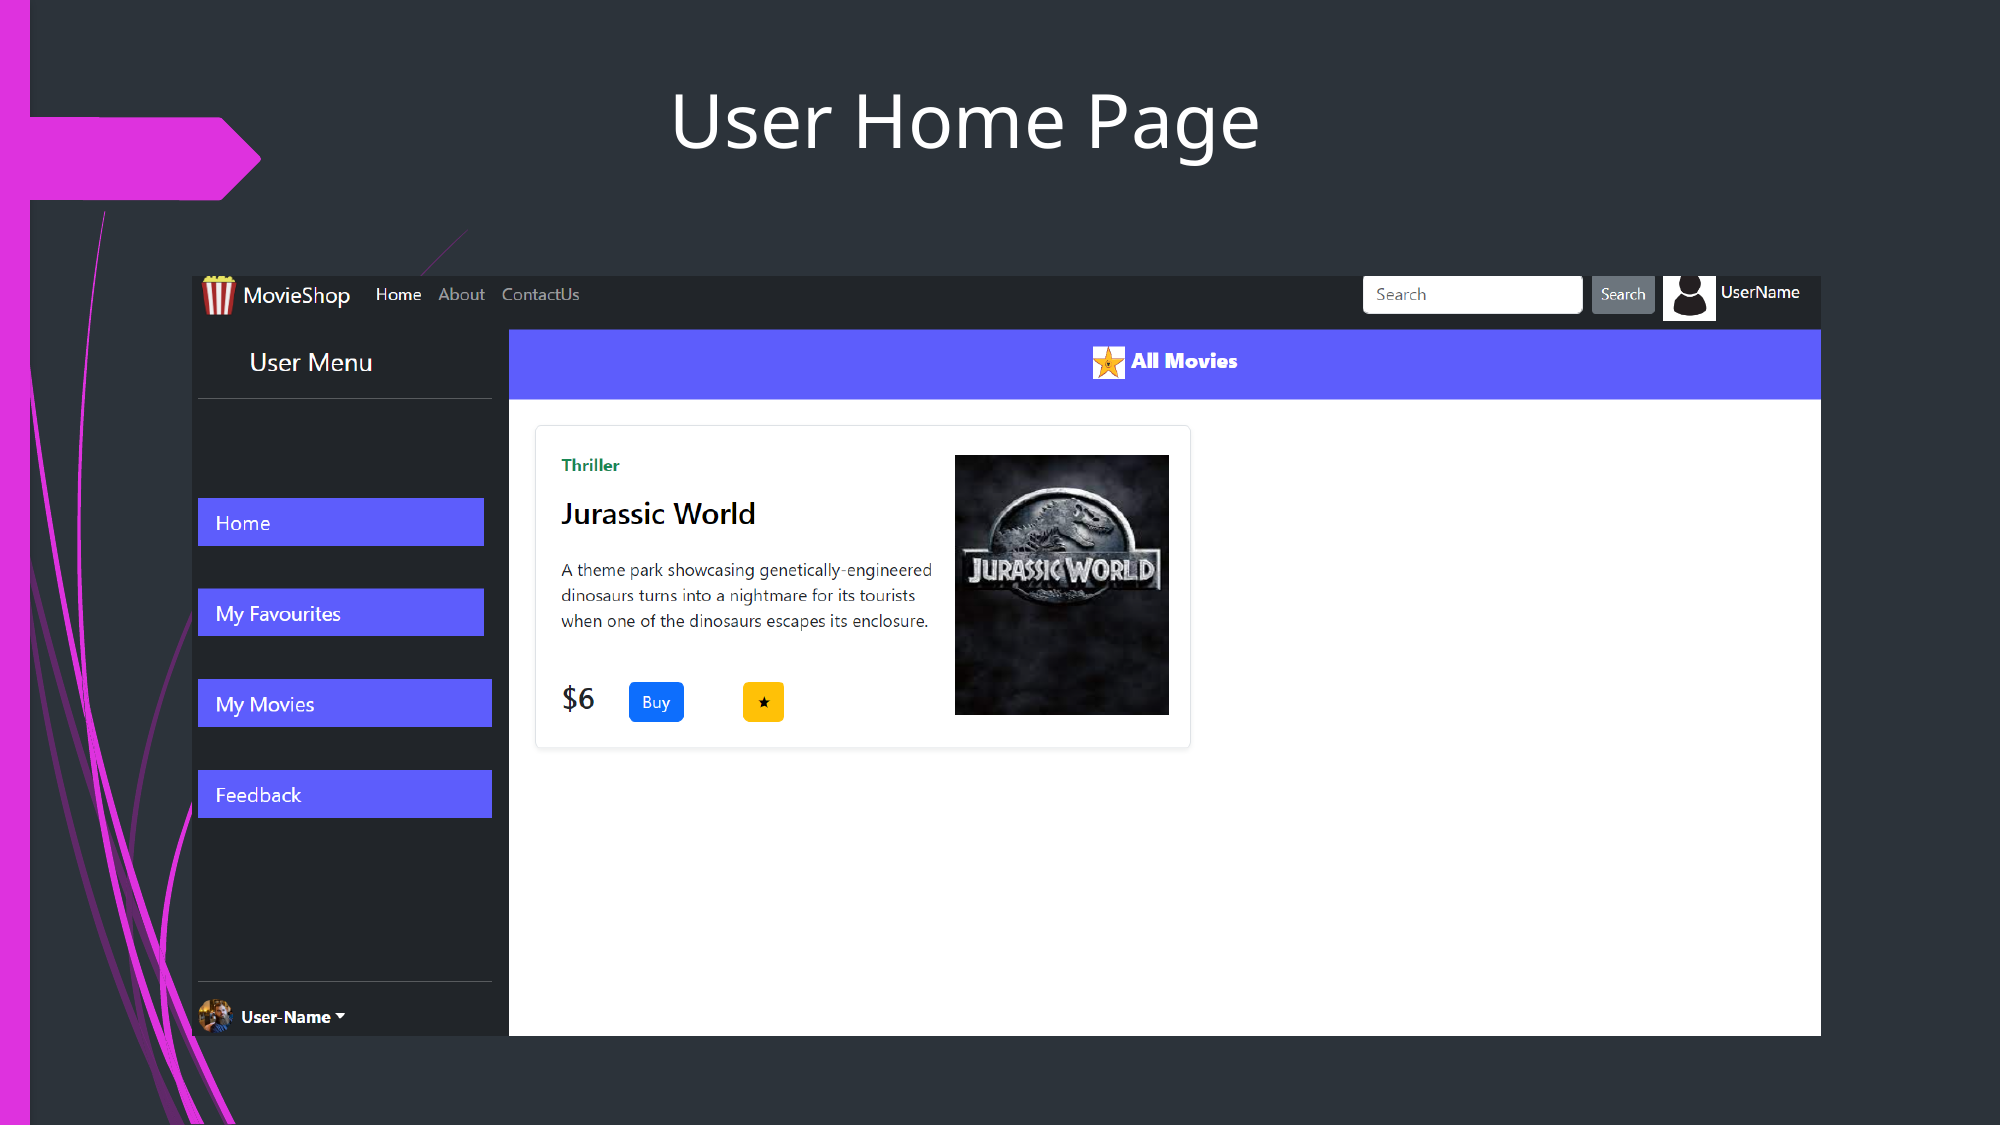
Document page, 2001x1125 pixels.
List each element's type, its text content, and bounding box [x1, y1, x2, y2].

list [191, 276, 1821, 1036]
title User Home Page [654, 66, 2000, 277]
